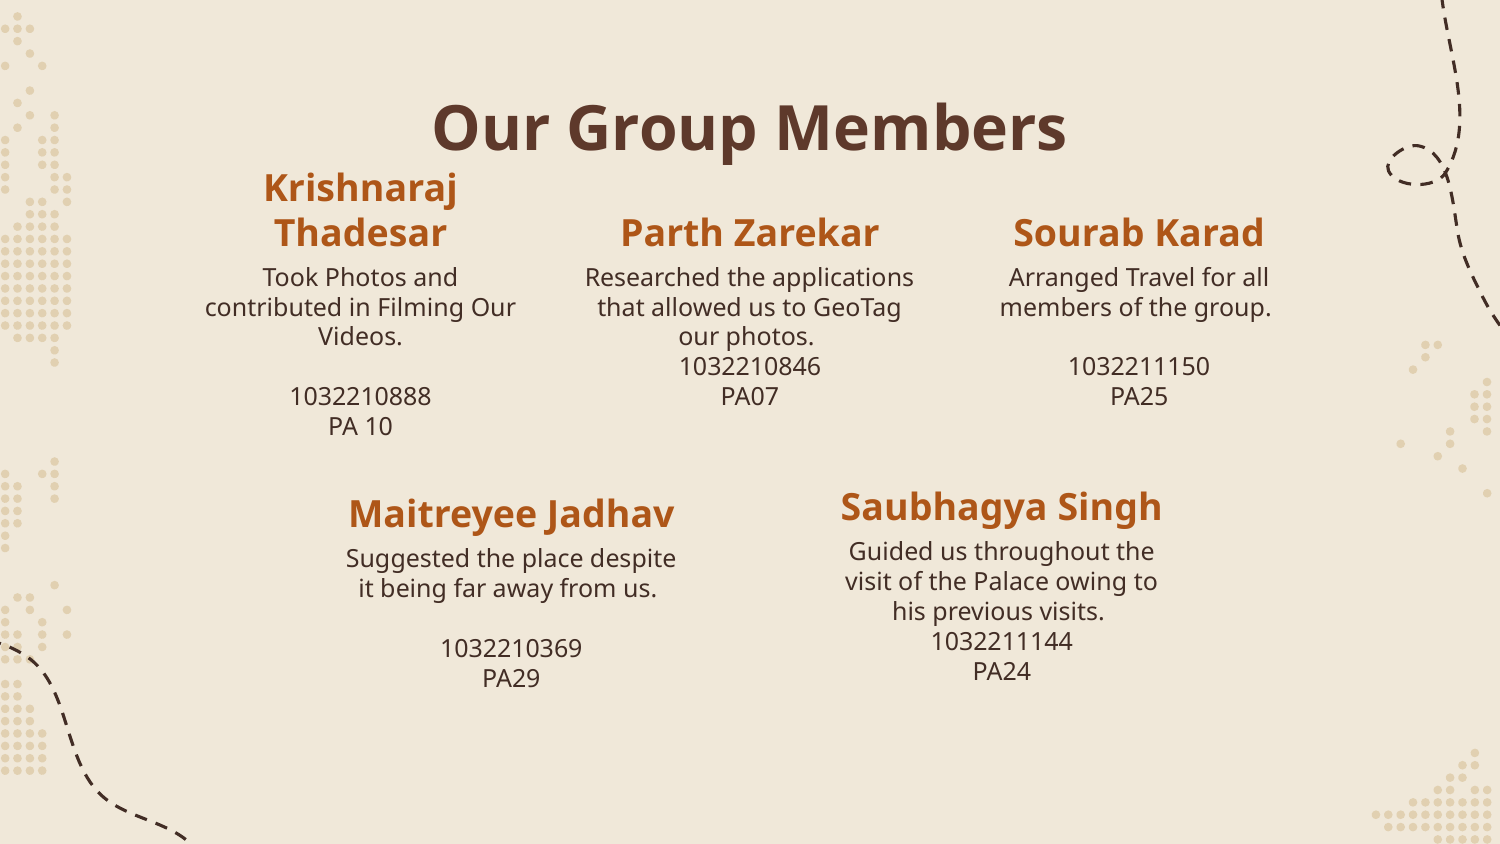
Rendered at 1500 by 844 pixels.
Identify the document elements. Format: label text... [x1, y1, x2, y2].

subtitle Guided us throughout the visit of the Palace owing to his previous visits. 1032211144 PA24 [819, 520, 1185, 686]
subtitle Saubhagya Singh [819, 482, 1185, 520]
subtitle Krishnaraj Thadesar [177, 209, 544, 246]
subtitle Suggested the place despite it being far away from us. 1032210369 PA29 [328, 527, 695, 693]
subtitle Parth Zarekar [567, 209, 933, 246]
subtitle Researched the applications that allowed us to GeoTag our photos. 1032210846 PA07 [567, 246, 933, 411]
subtitle Arranged Travel for all members of the group. 1032211150 PA25 [956, 246, 1322, 411]
title Our Group Members [118, 72, 1382, 167]
subtitle Took Photos and contributed in Filming Our Videos. 1032210888 PA 10 [177, 246, 544, 411]
subtitle Sourab Karad [956, 209, 1322, 246]
subtitle Maitreyee Jadhav [328, 490, 695, 527]
